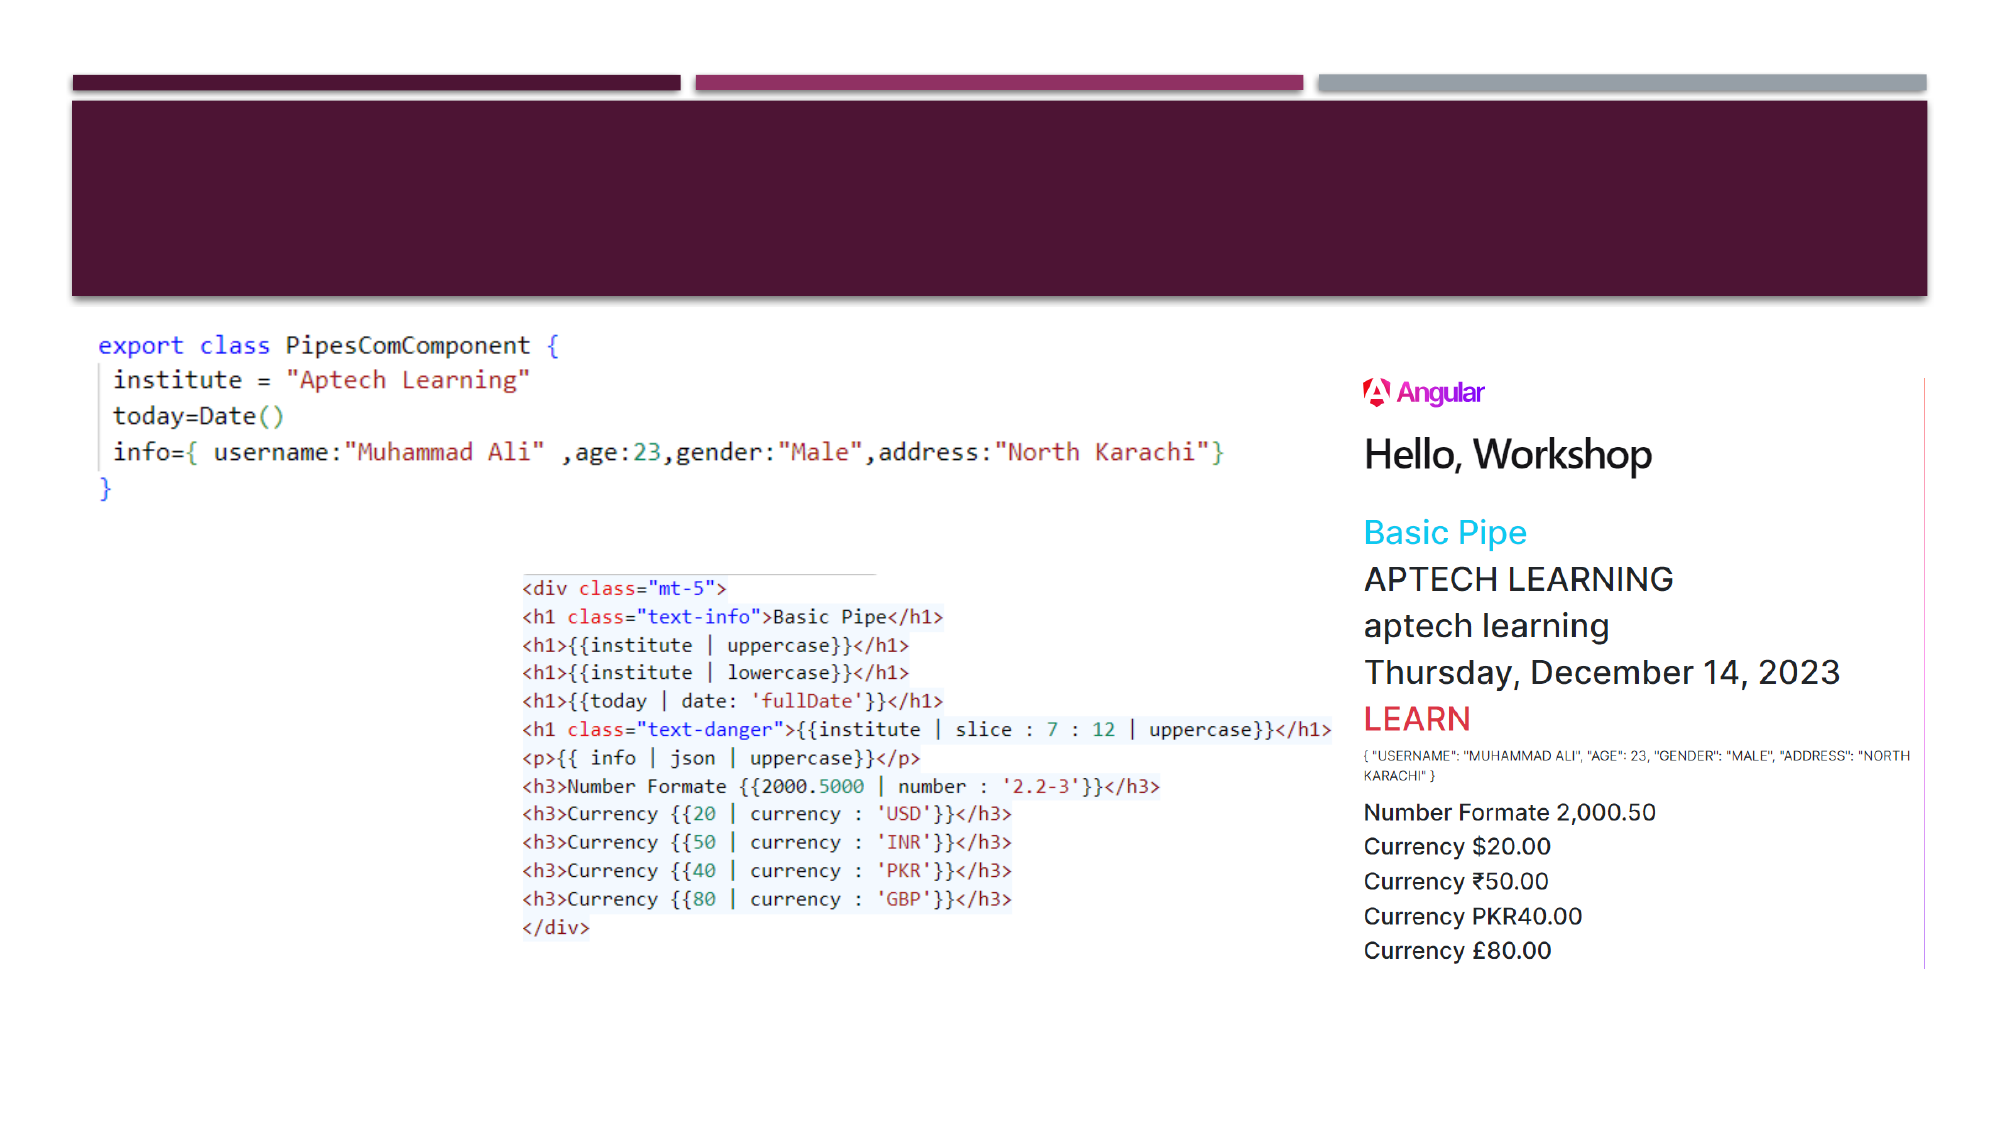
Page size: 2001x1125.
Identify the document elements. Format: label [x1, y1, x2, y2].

list [1335, 364, 1935, 969]
picture [95, 332, 1233, 507]
picture [522, 574, 1337, 954]
